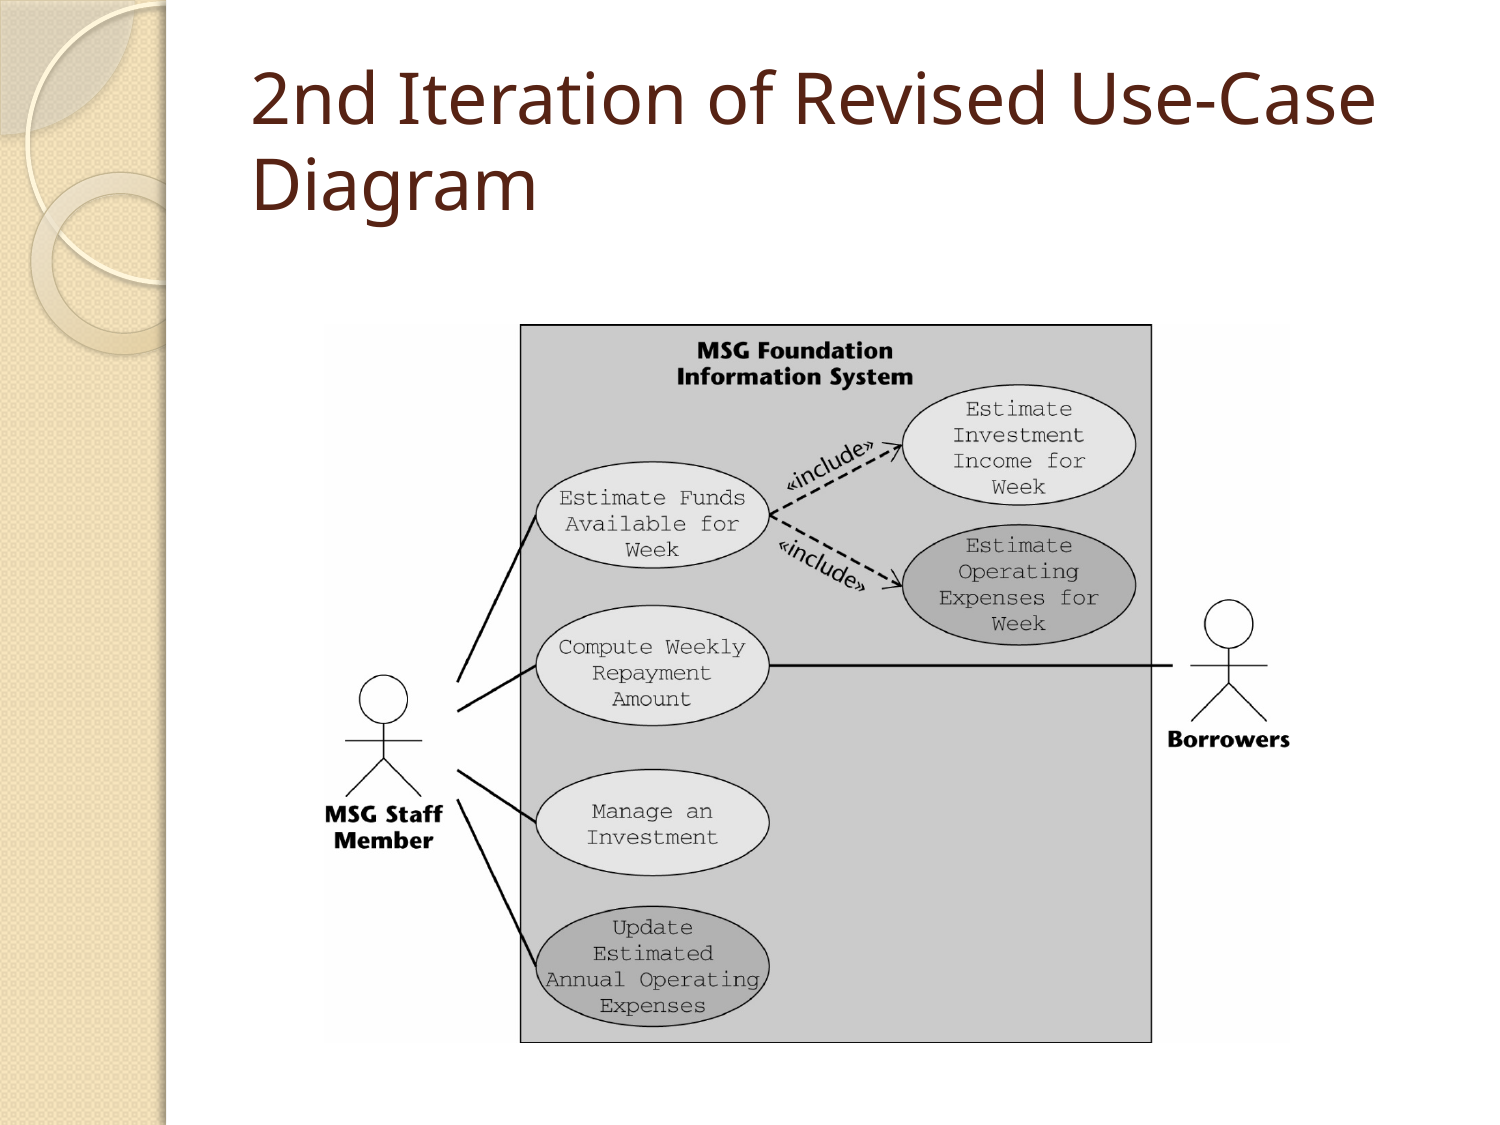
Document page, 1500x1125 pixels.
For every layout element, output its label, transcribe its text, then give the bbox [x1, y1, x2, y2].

picture [324, 324, 1290, 1044]
title 2nd Iteration of Revised Use-Case Diagram [235, 45, 1466, 233]
